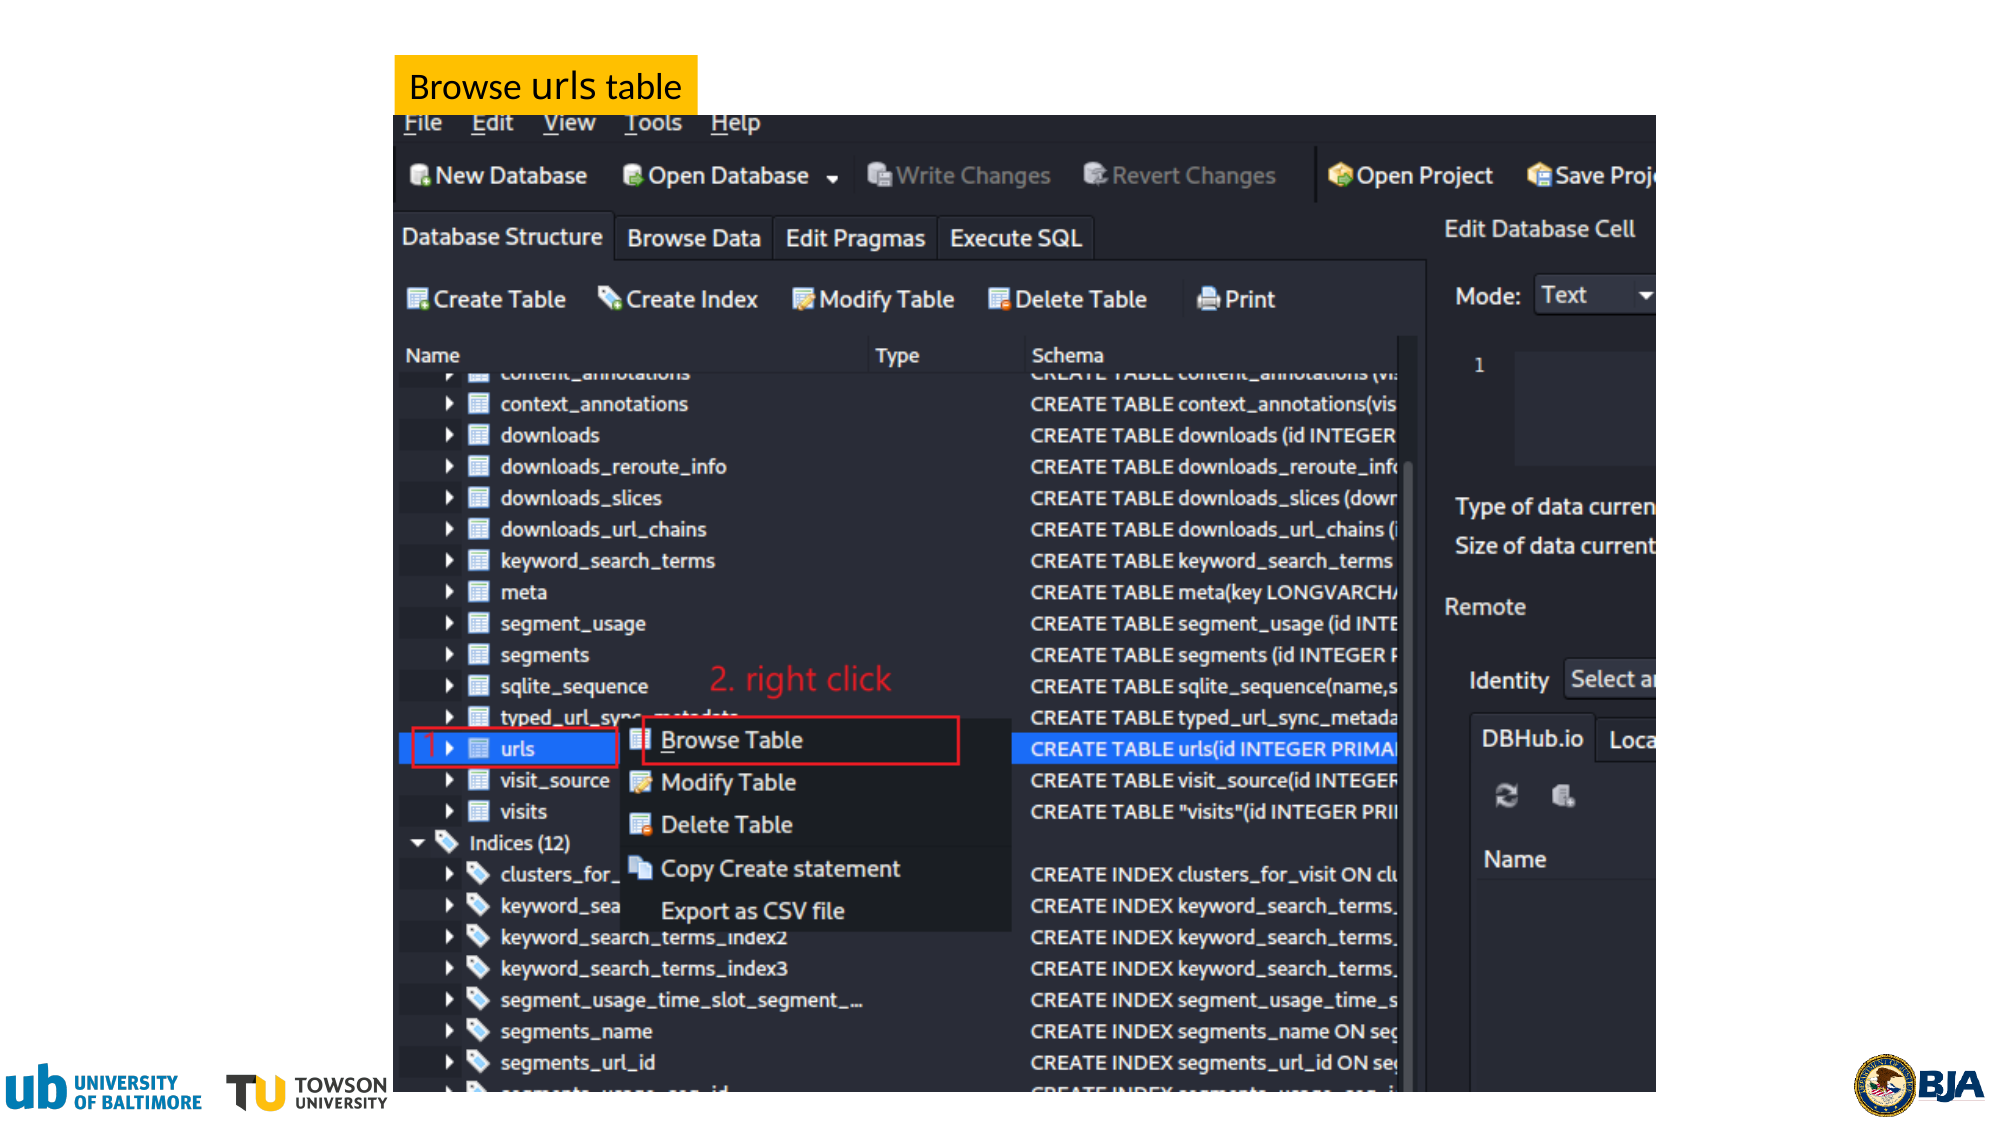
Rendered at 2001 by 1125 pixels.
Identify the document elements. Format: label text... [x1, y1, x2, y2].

text_box Browse urls table [394, 55, 698, 115]
picture [1854, 1054, 1986, 1117]
picture [0, 115, 1656, 1125]
